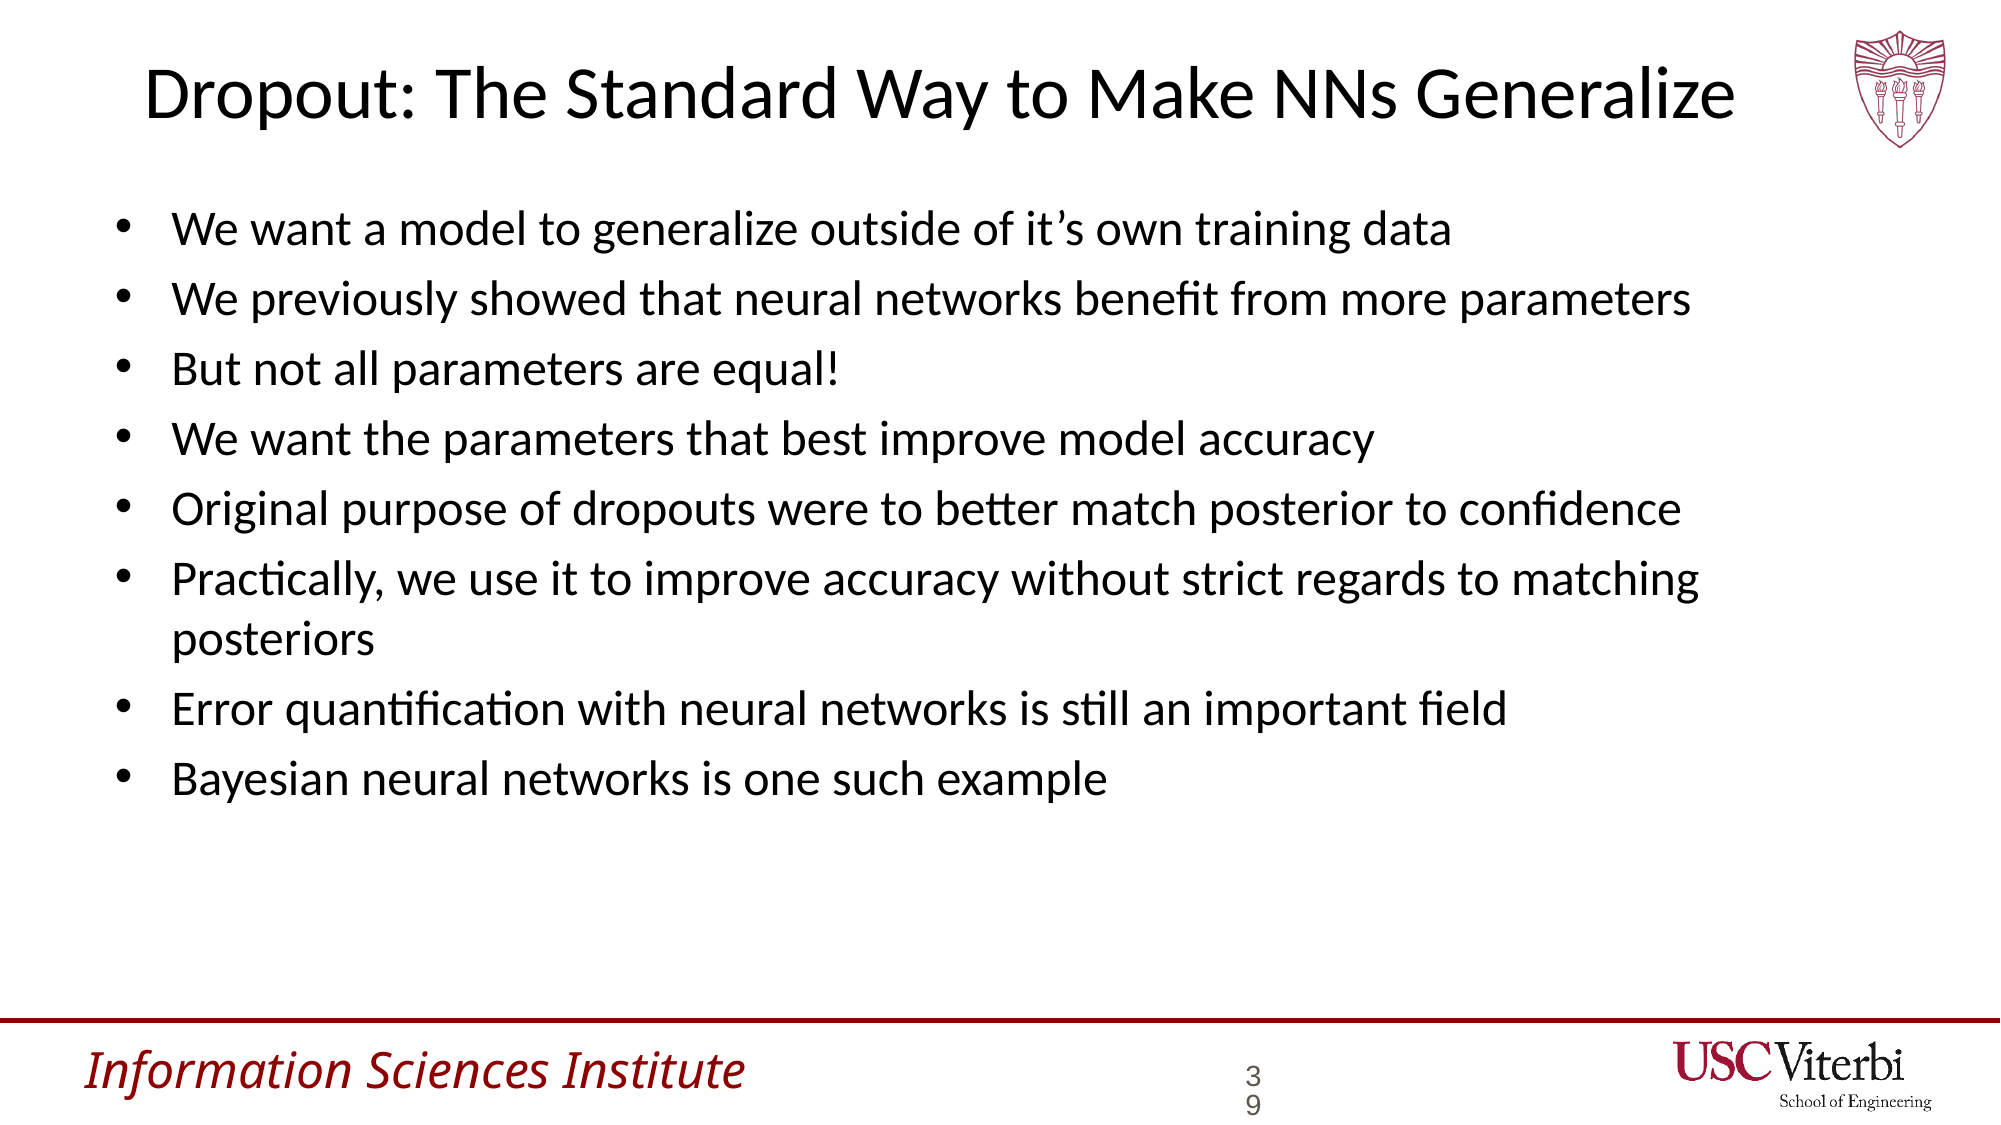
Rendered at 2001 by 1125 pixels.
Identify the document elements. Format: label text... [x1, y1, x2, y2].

picture [1641, 1027, 1964, 1118]
list We want a model to generalize outside of it’s own training data We previously showed that neural networks benefit from more parameters But not all parameters are equal! We want the parameters that best improve model accuracy Original purpose of dropouts were to better match posterior to confidence Practically, we use it to improve accuracy without strict regards to matching posteriors Error quantification with neural networks is still an important field Bayesian neural networks is one such example [99, 187, 1902, 1005]
title Dropout: The Standard Way to Make NNs Generalize [99, 35, 1783, 141]
slide_number 39 [1230, 1050, 1282, 1100]
